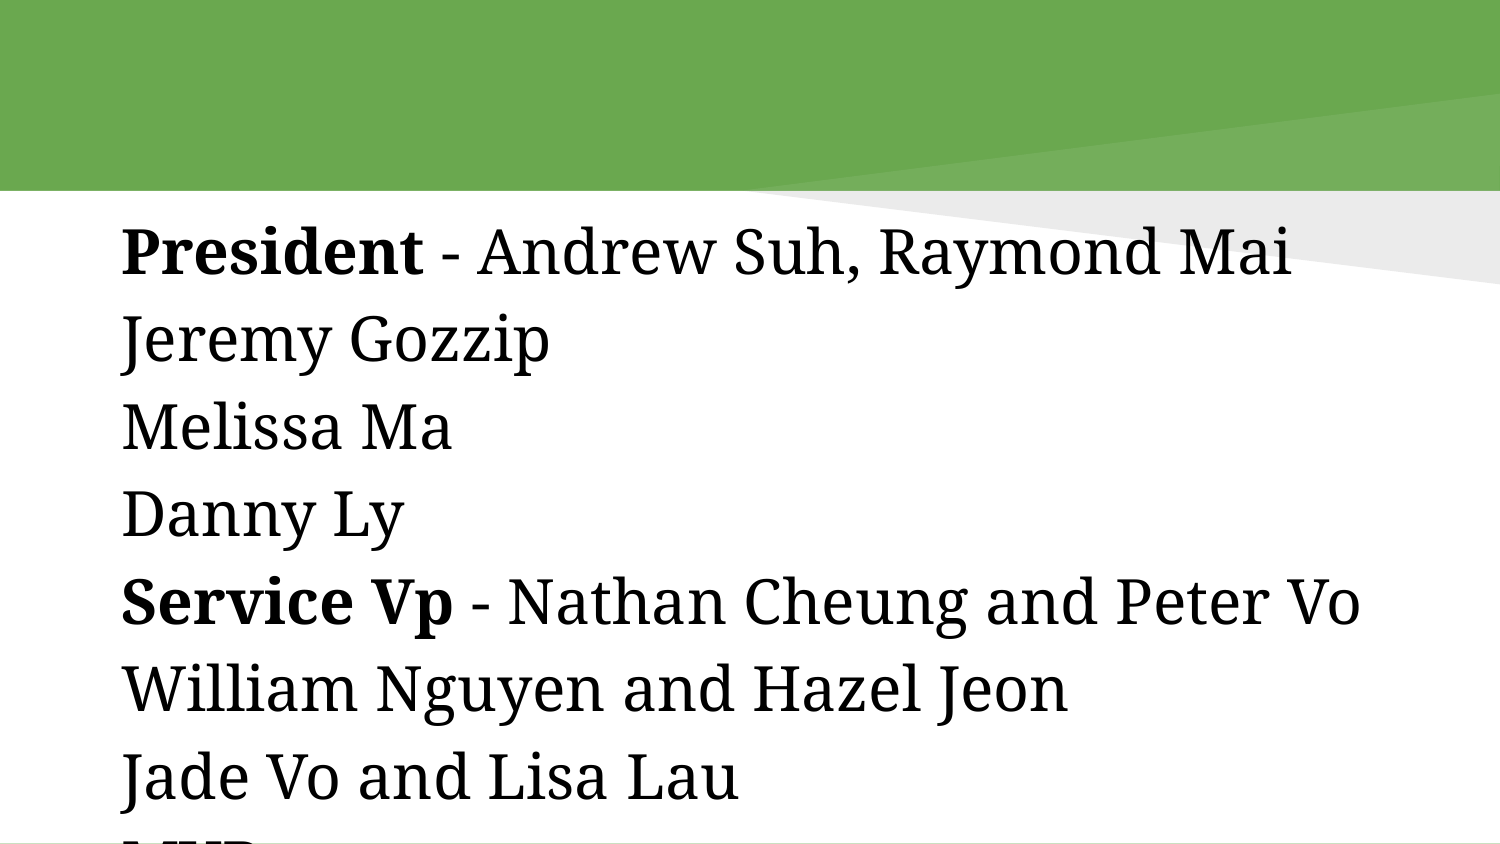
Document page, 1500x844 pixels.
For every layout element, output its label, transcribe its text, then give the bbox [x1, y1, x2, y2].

list President - Andrew Suh, Raymond Mai Jeremy Gozzip Melissa Ma Danny Ly Service Vp - Nathan Cheung and Peter Vo William Nguyen and Hazel Jeon Jade Vo and Lisa Lau MVP [75, 196, 1425, 808]
